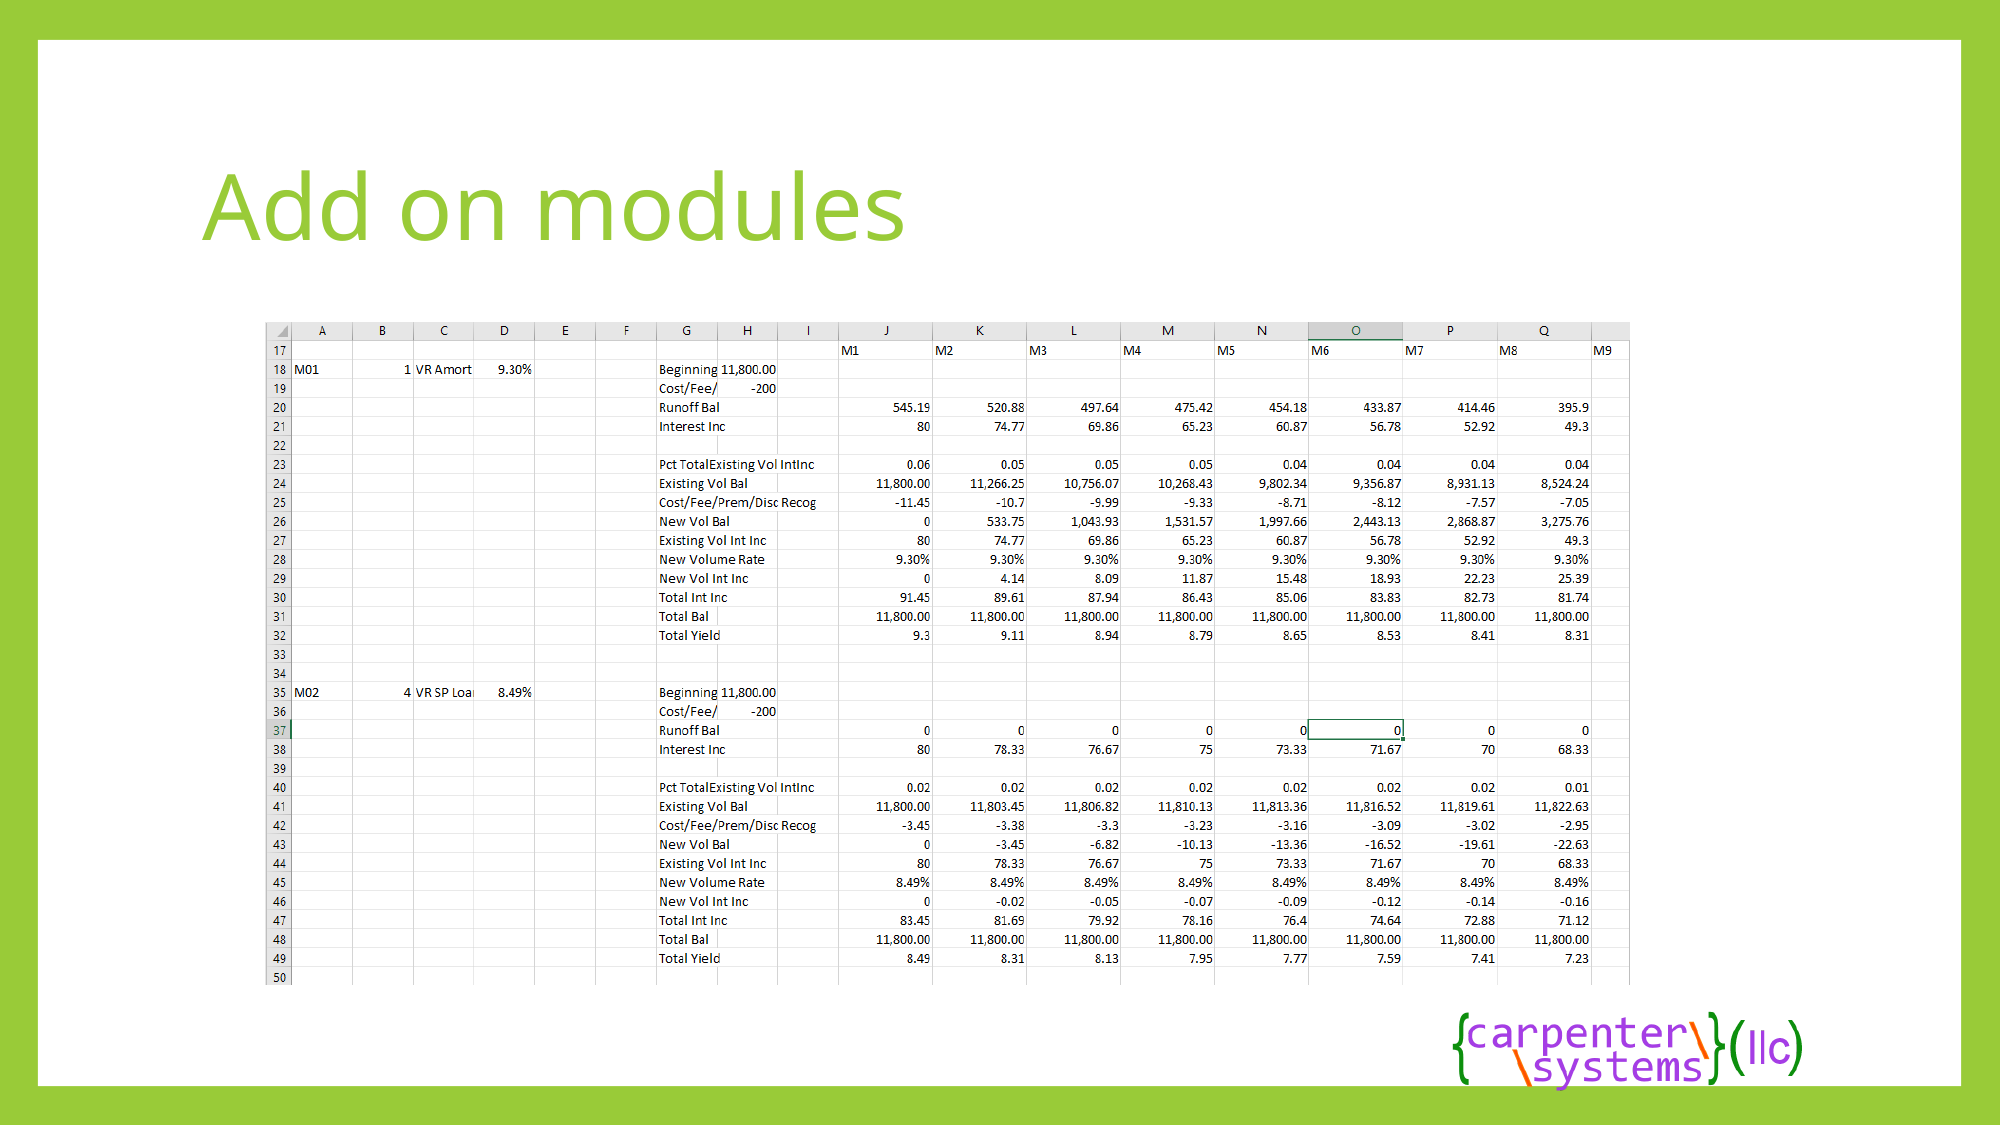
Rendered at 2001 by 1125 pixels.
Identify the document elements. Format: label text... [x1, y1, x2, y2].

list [264, 322, 1630, 986]
title Add on modules [187, 99, 1808, 323]
picture [1452, 1011, 1829, 1091]
